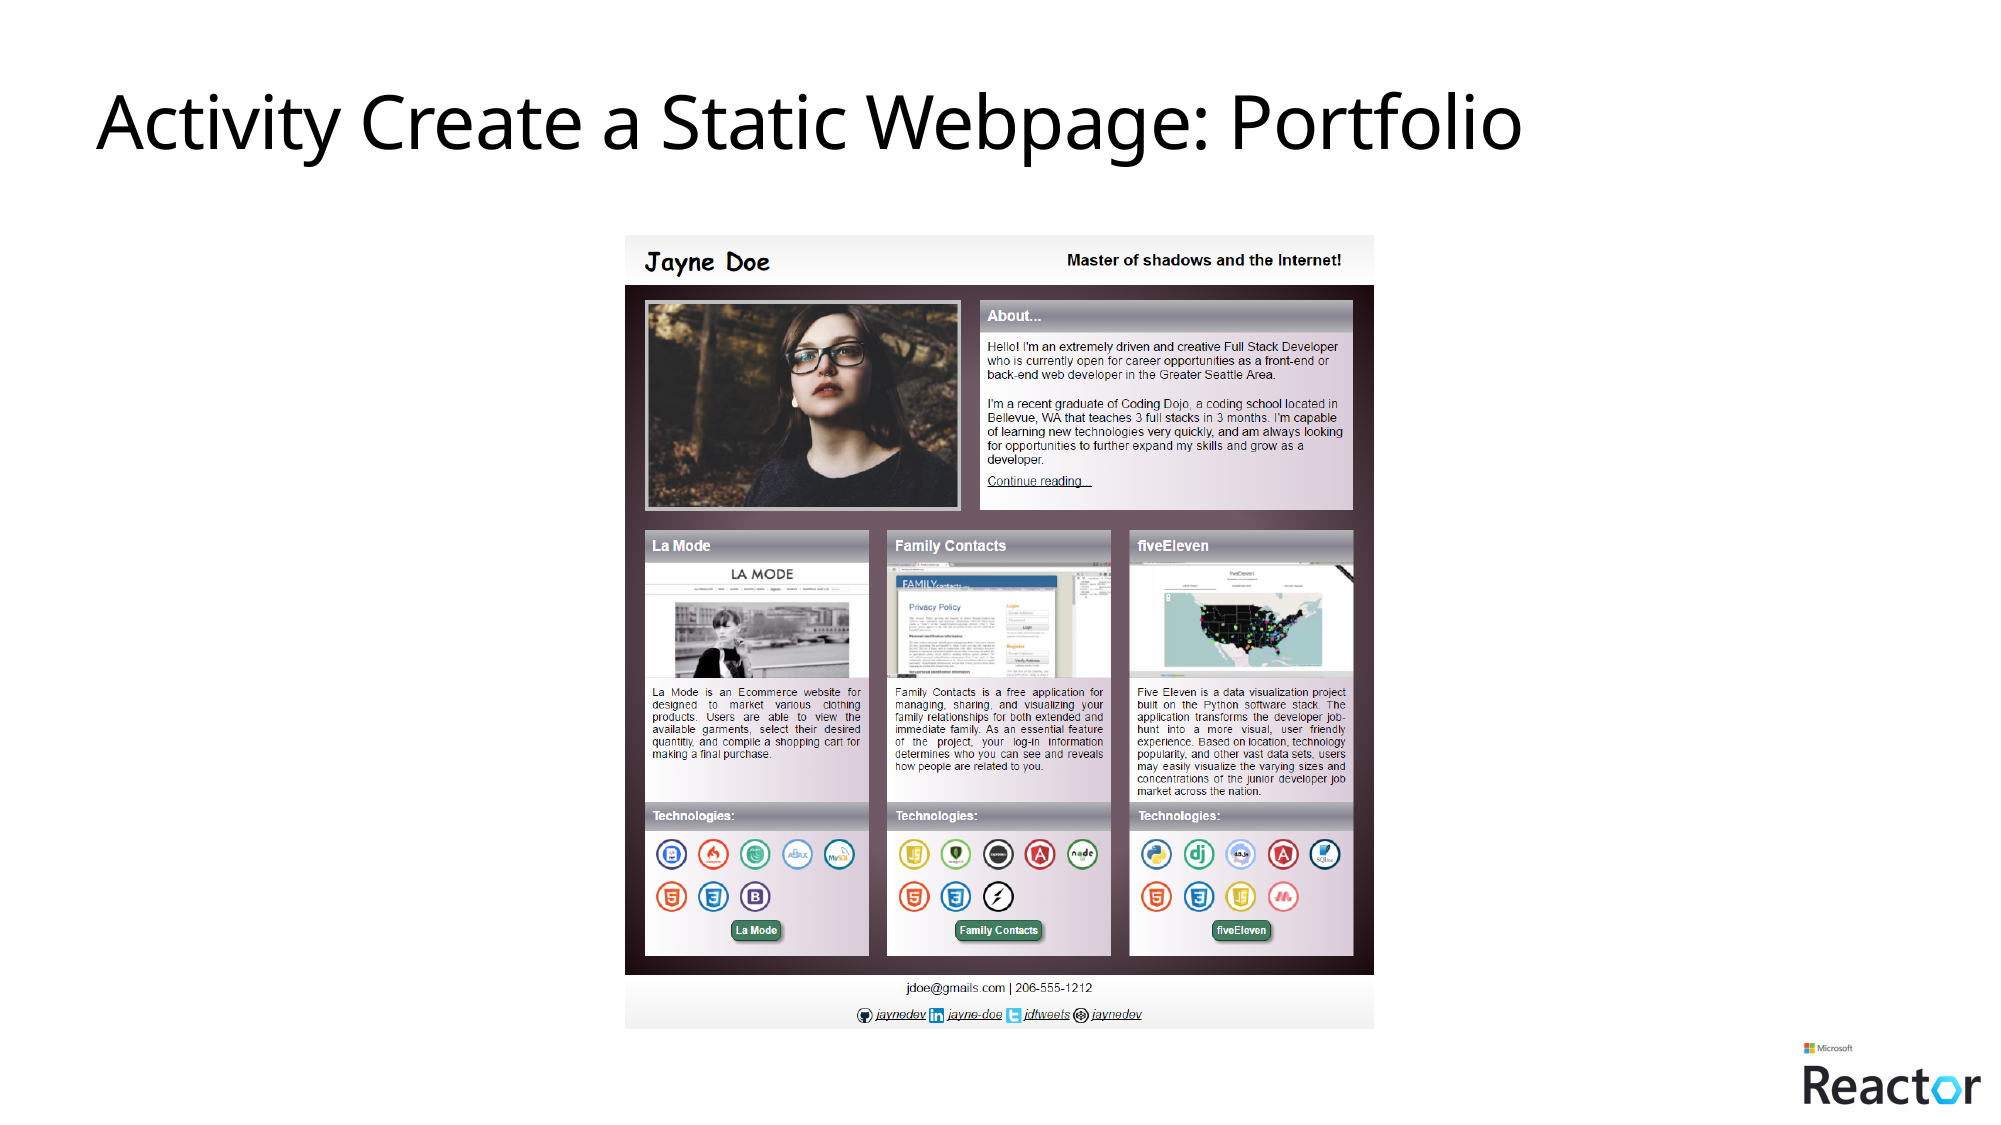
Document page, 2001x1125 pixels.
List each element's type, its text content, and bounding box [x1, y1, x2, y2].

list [625, 235, 1374, 1029]
title Activity Create a Static Webpage: Portfolio [96, 75, 1904, 166]
picture [1785, 1026, 2000, 1125]
